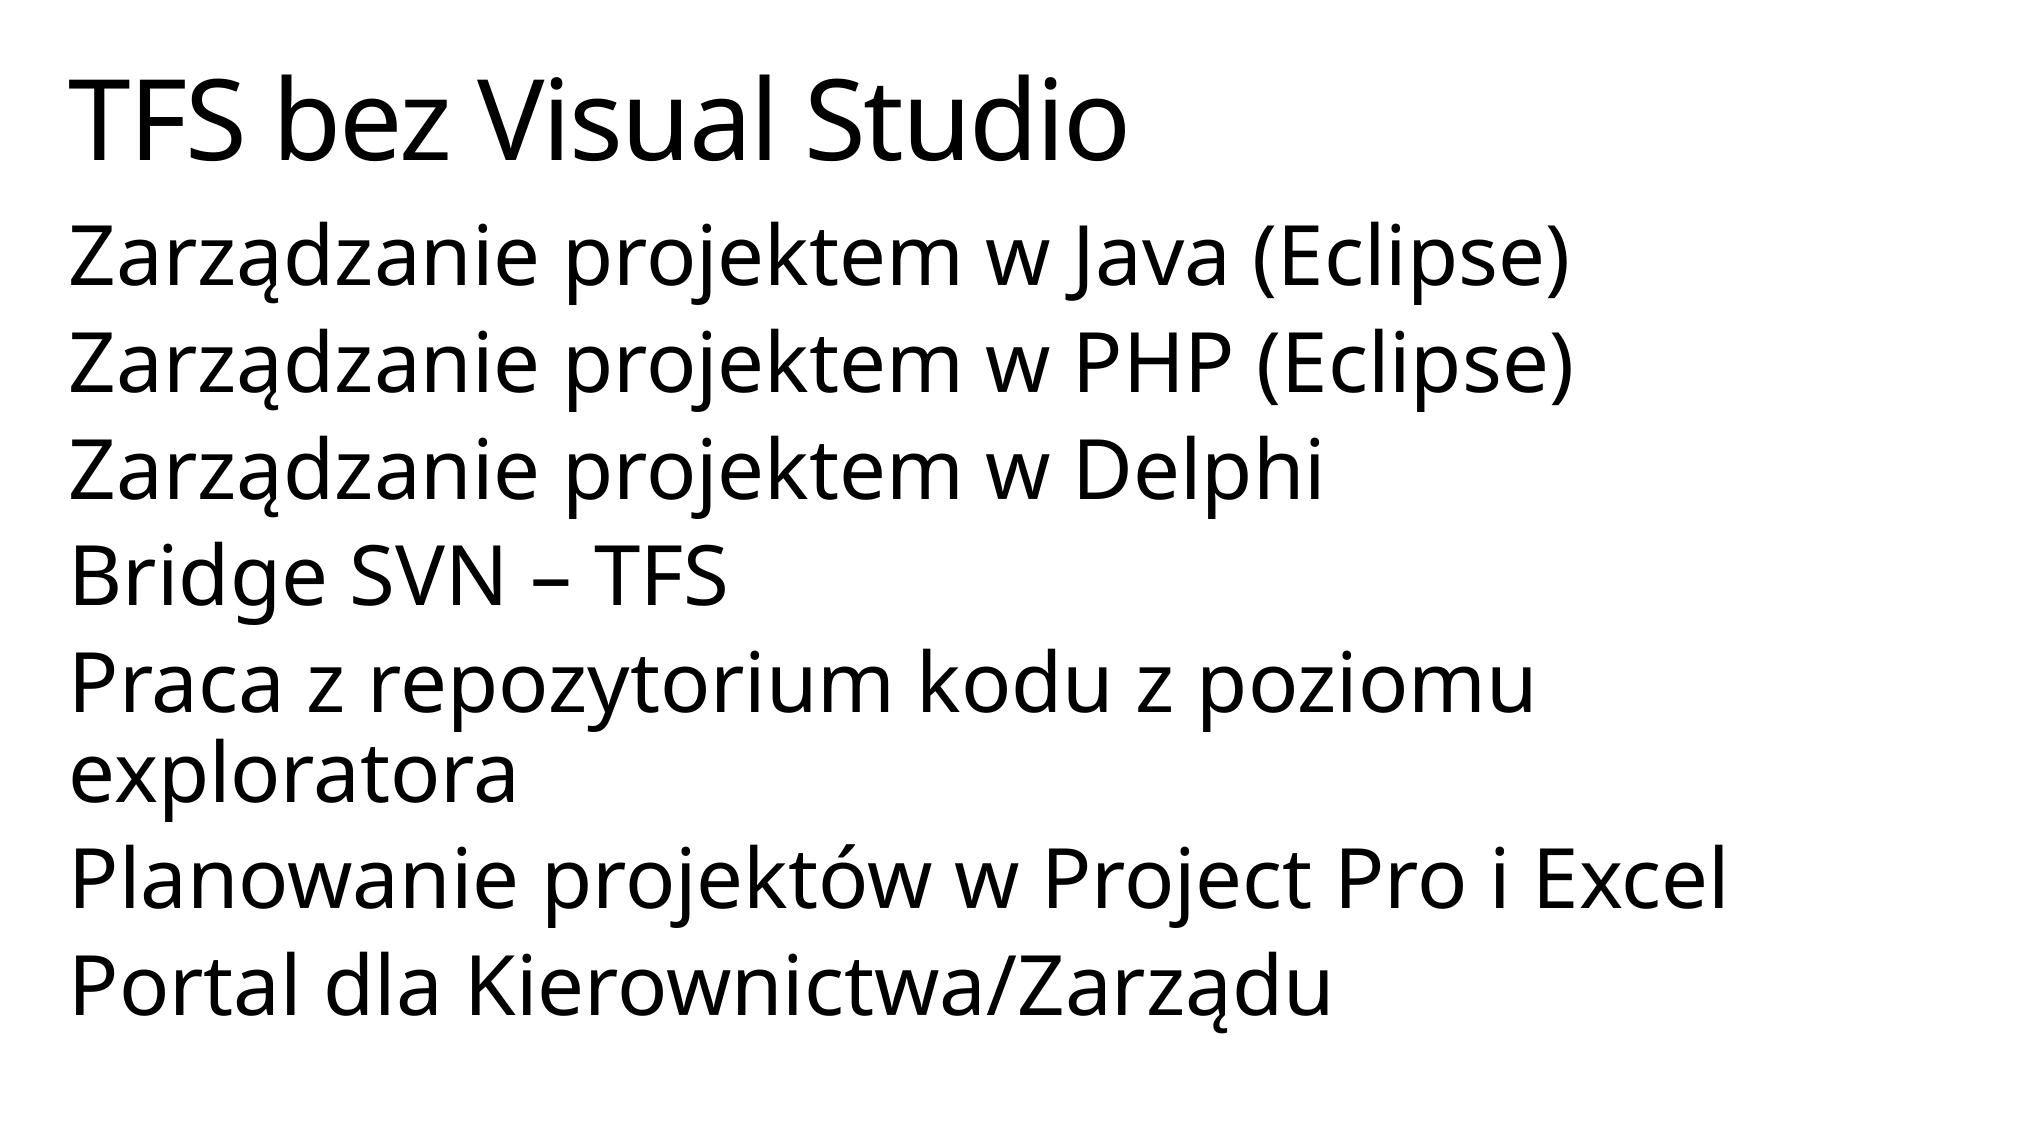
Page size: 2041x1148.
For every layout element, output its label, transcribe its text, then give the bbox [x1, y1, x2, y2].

list Zarządzanie projektem w Java (Eclipse) Zarządzanie projektem w PHP (Eclipse) Zarządzanie projektem w Delphi Bridge SVN – TFS Praca z repozytorium kodu z poziomu exploratora Planowanie projektów w Project Pro i Excel Portal dla Kierownictwa/Zarządu [45, 198, 1996, 987]
title TFS bez Visual Studio [45, 48, 1996, 198]
